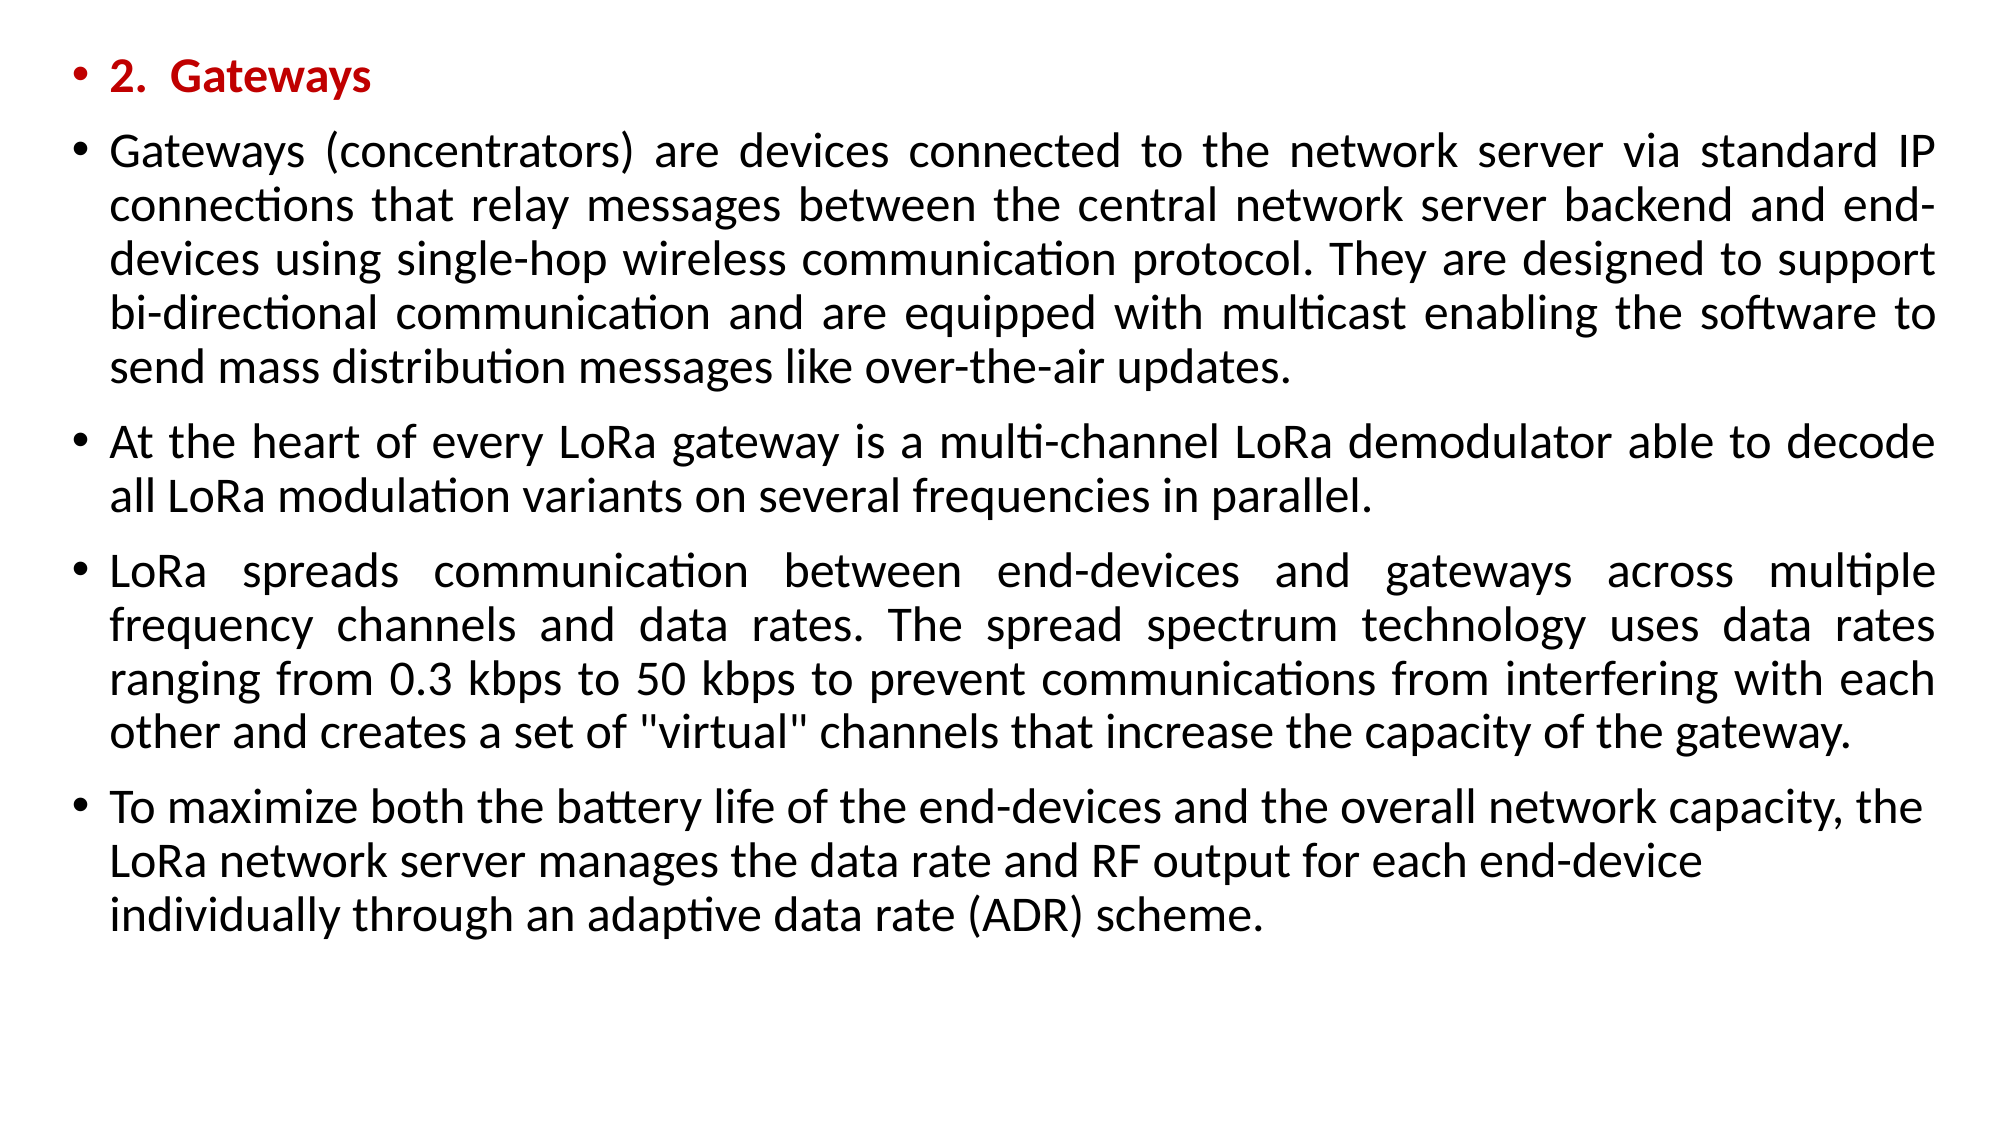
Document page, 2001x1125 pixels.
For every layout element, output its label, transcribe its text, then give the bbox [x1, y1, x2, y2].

list 2. Gateways Gateways (concentrators) are devices connected to the network server via standard IP connections that relay messages between the central network server backend and end-devices using single-hop wireless communication protocol. They are designed to support bi-directional communication and are equipped with multicast enabling the software to send mass distribution messages like over-the-air updates. At the heart of every LoRa gateway is a multi-channel LoRa demodulator able to decode all LoRa modulation variants on several frequencies in parallel. LoRa spreads communication between end-devices and gateways across multiple frequency channels and data rates. The spread spectrum technology uses data rates ranging from 0.3 kbps to 50 kbps to prevent communications from interfering with each other and creates a set of "virtual" channels that increase the capacity of the gateway. To maximize both the battery life of the end-devices and the overall network capacity, the LoRa network server manages the data rate and RF output for each end-device individually through an adaptive data rate (ADR) scheme. [56, 41, 1953, 756]
